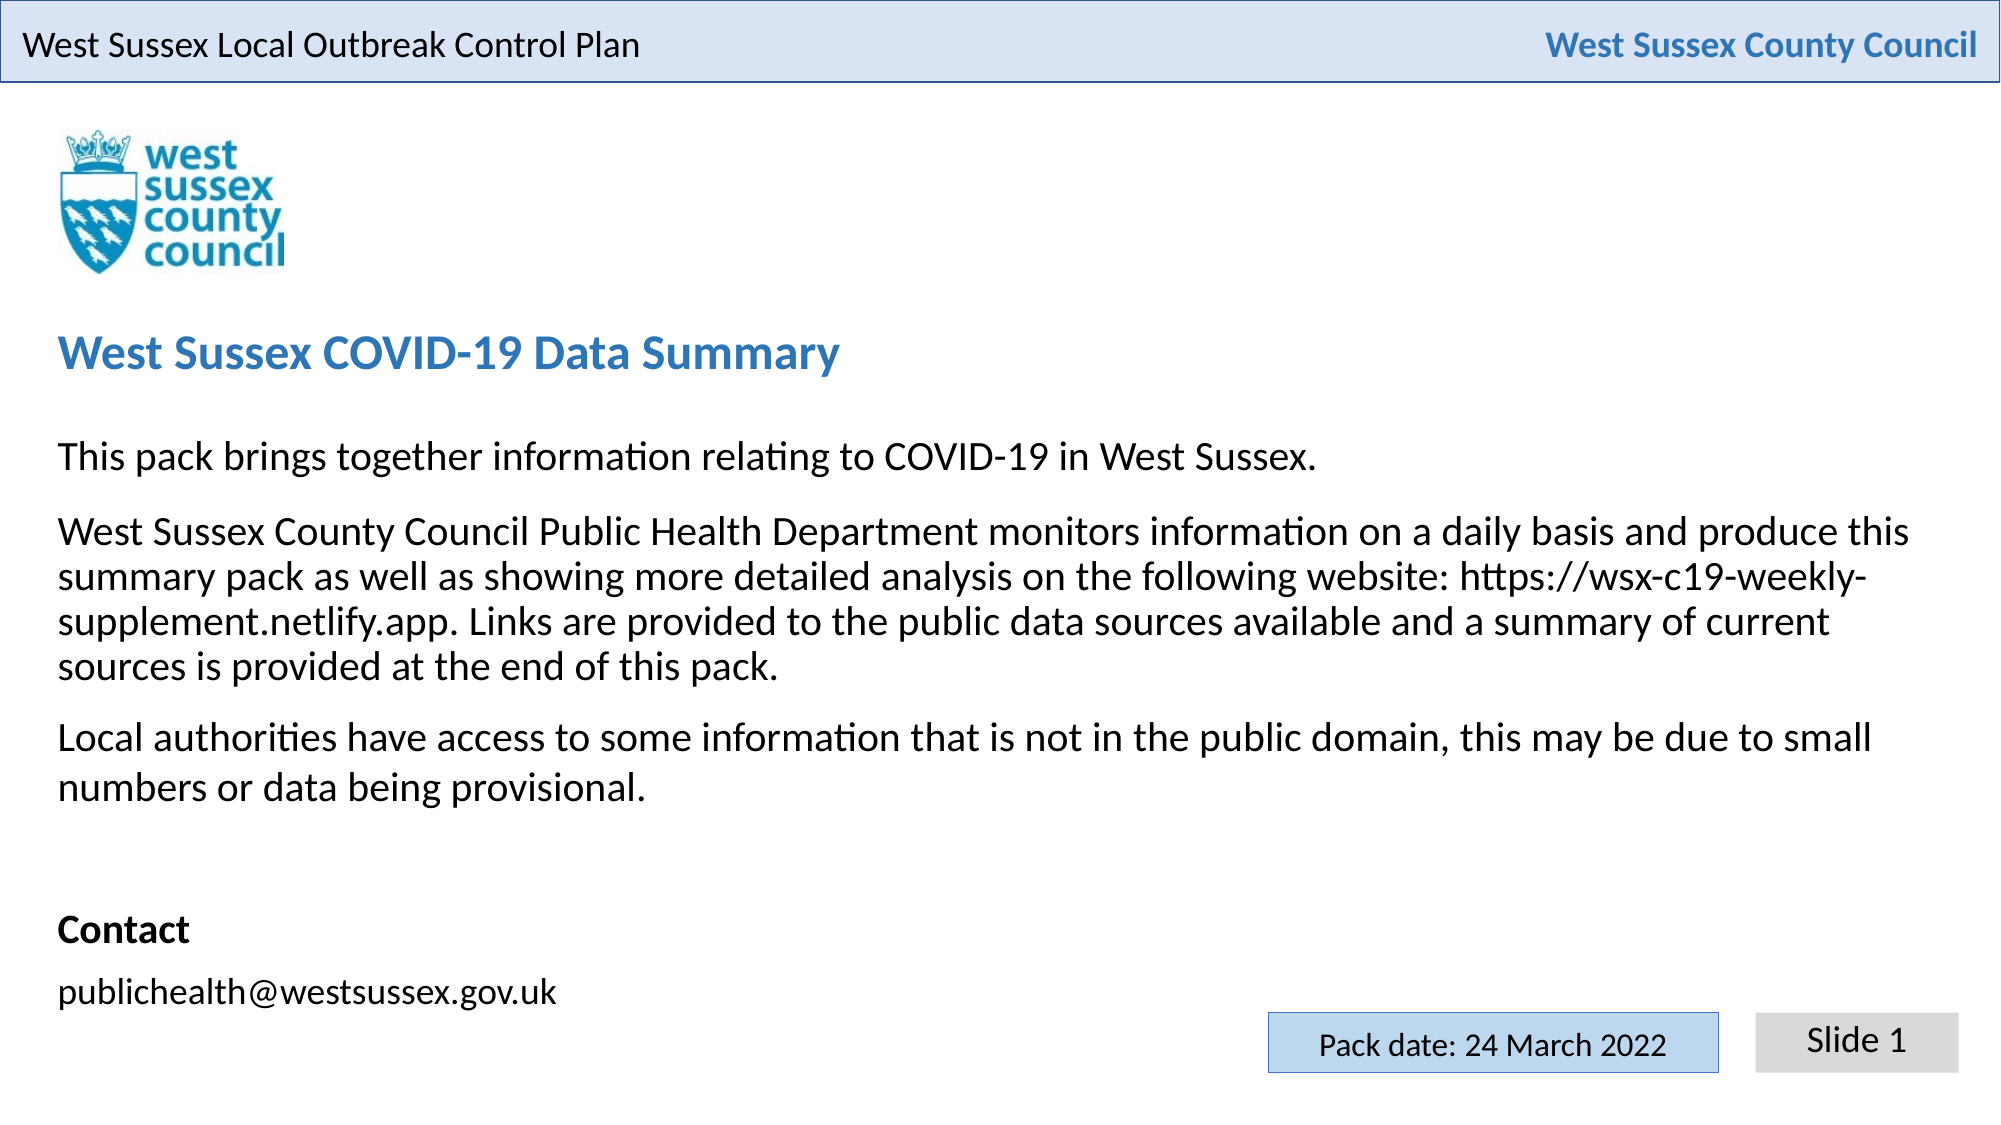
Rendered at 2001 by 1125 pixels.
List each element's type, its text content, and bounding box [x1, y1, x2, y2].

list West Sussex COVID-19 Data Summary [42, 318, 1128, 394]
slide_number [1268, 1012, 1719, 1073]
list Contact [42, 900, 496, 964]
list Slide 1 [1755, 1012, 1959, 1073]
picture [59, 129, 284, 276]
list publichealth@westsussex.gov.uk [42, 964, 603, 1020]
list This pack brings together information relating to COVID-19 in West Sussex. West Sussex County Council Public Health Department monitors information on a daily basis and produce this summary pack as well as showing more detailed analysis on the following website: https://wsx-c19-weekly-supplement.netlify.app. Links are provided to the public data sources available and a summary of current sources is provided at the end of this pack. Local authorities have access to some information that is not in the public domain, this may be due to small numbers or data being provisional. [42, 427, 1928, 817]
